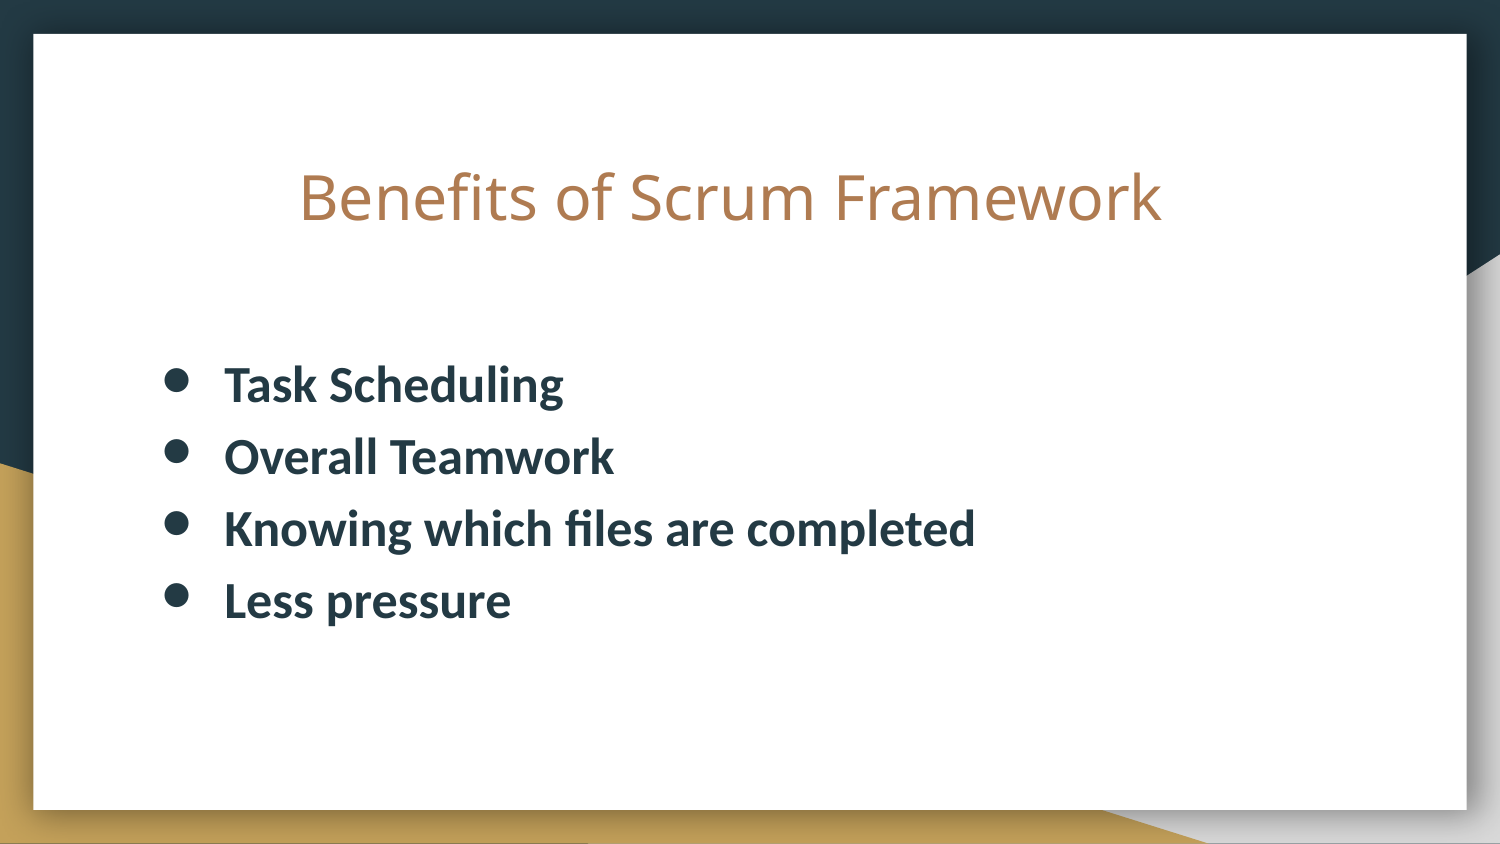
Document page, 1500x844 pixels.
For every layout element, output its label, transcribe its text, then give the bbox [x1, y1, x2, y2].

title Benefits of Scrum Framework [115, 143, 1347, 300]
list Task Scheduling Overall Teamwork Knowing which files are completed Less pressure [134, 326, 1366, 729]
